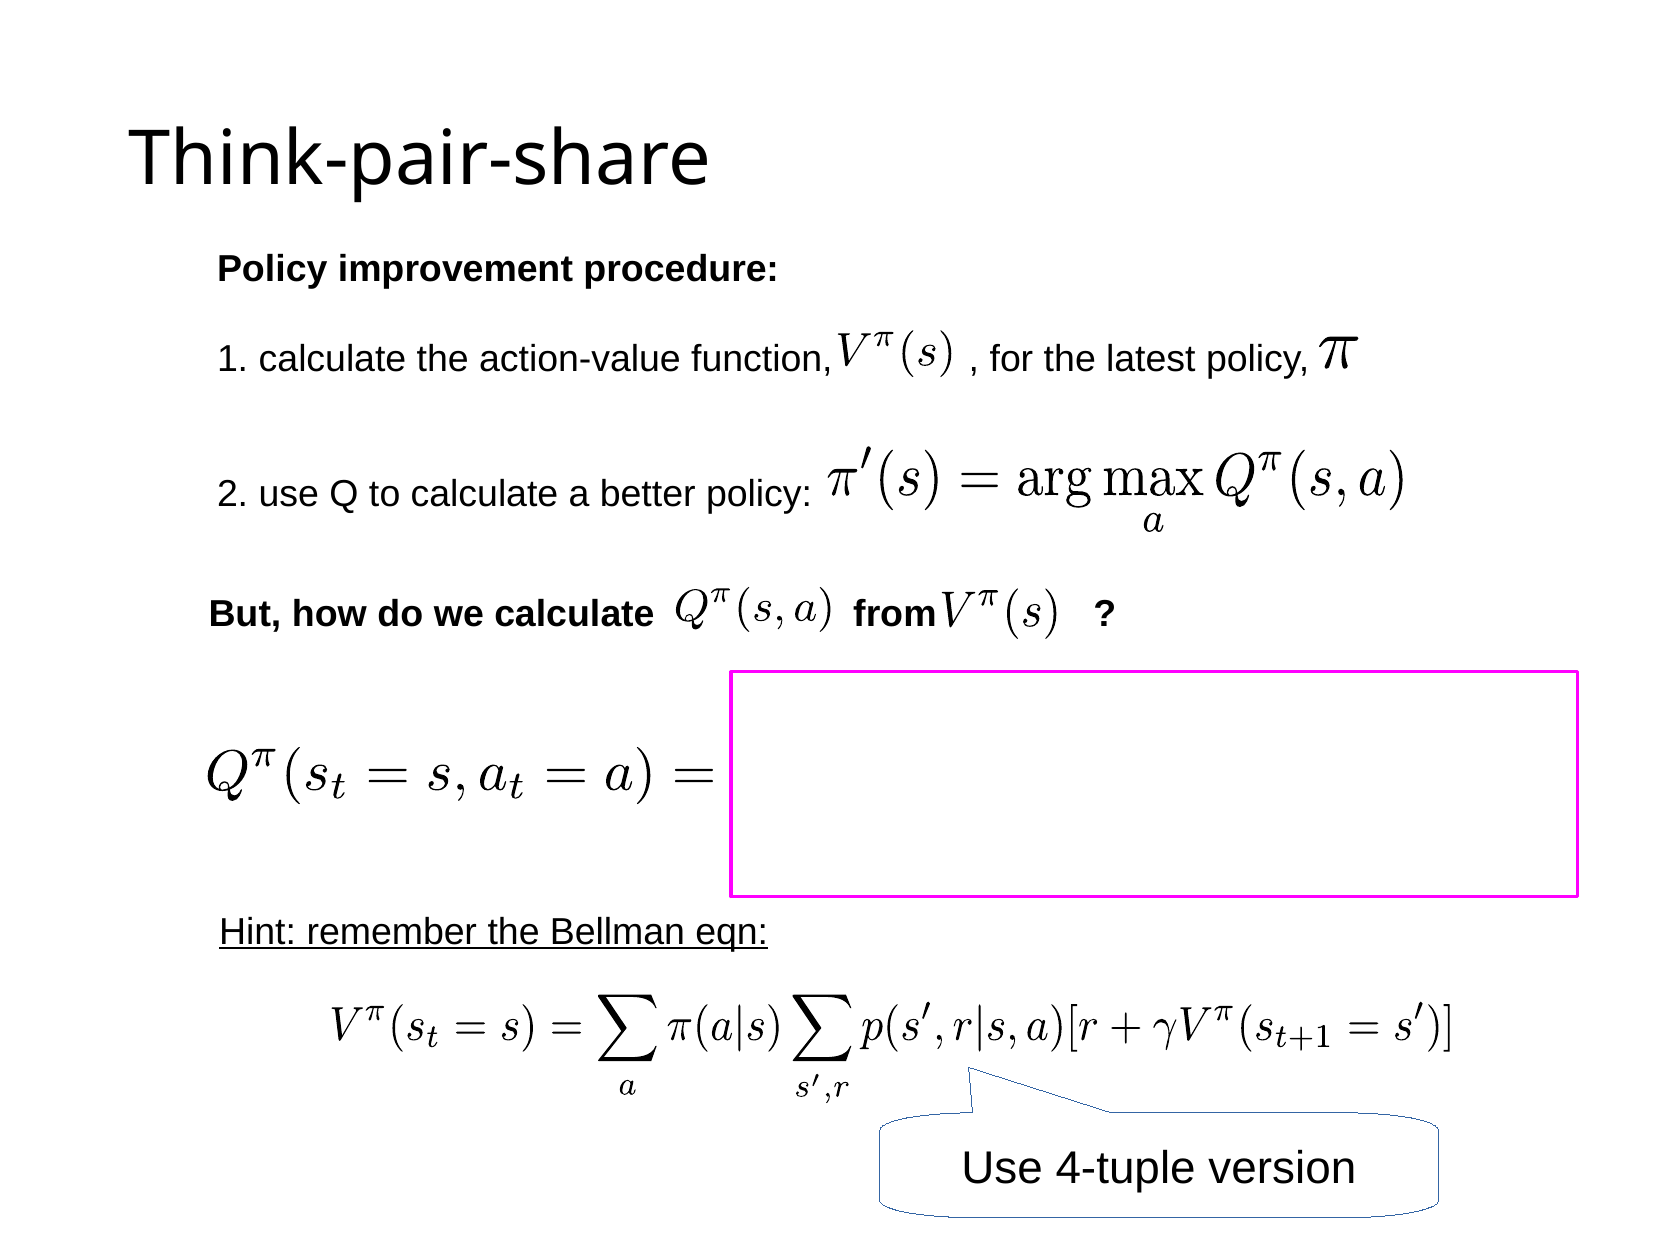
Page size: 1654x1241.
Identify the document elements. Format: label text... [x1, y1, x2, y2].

text_box [731, 671, 1578, 897]
title Think-pair-share [113, 66, 1540, 254]
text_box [826, 446, 1408, 532]
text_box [328, 989, 1455, 1104]
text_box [673, 586, 835, 632]
text_box But, how do we calculate from ? [193, 581, 1134, 642]
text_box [204, 746, 716, 805]
text_box Policy improvement procedure: 1. calculate the action-value function, , for the latest policy, 2. use Q to calculate a better policy: [202, 254, 1326, 522]
text_box Hint: remember the Bellman eqn: [204, 899, 784, 960]
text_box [835, 330, 956, 377]
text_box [1317, 336, 1361, 369]
text_box Use 4-tuple version [879, 1104, 1439, 1218]
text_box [939, 588, 1061, 639]
